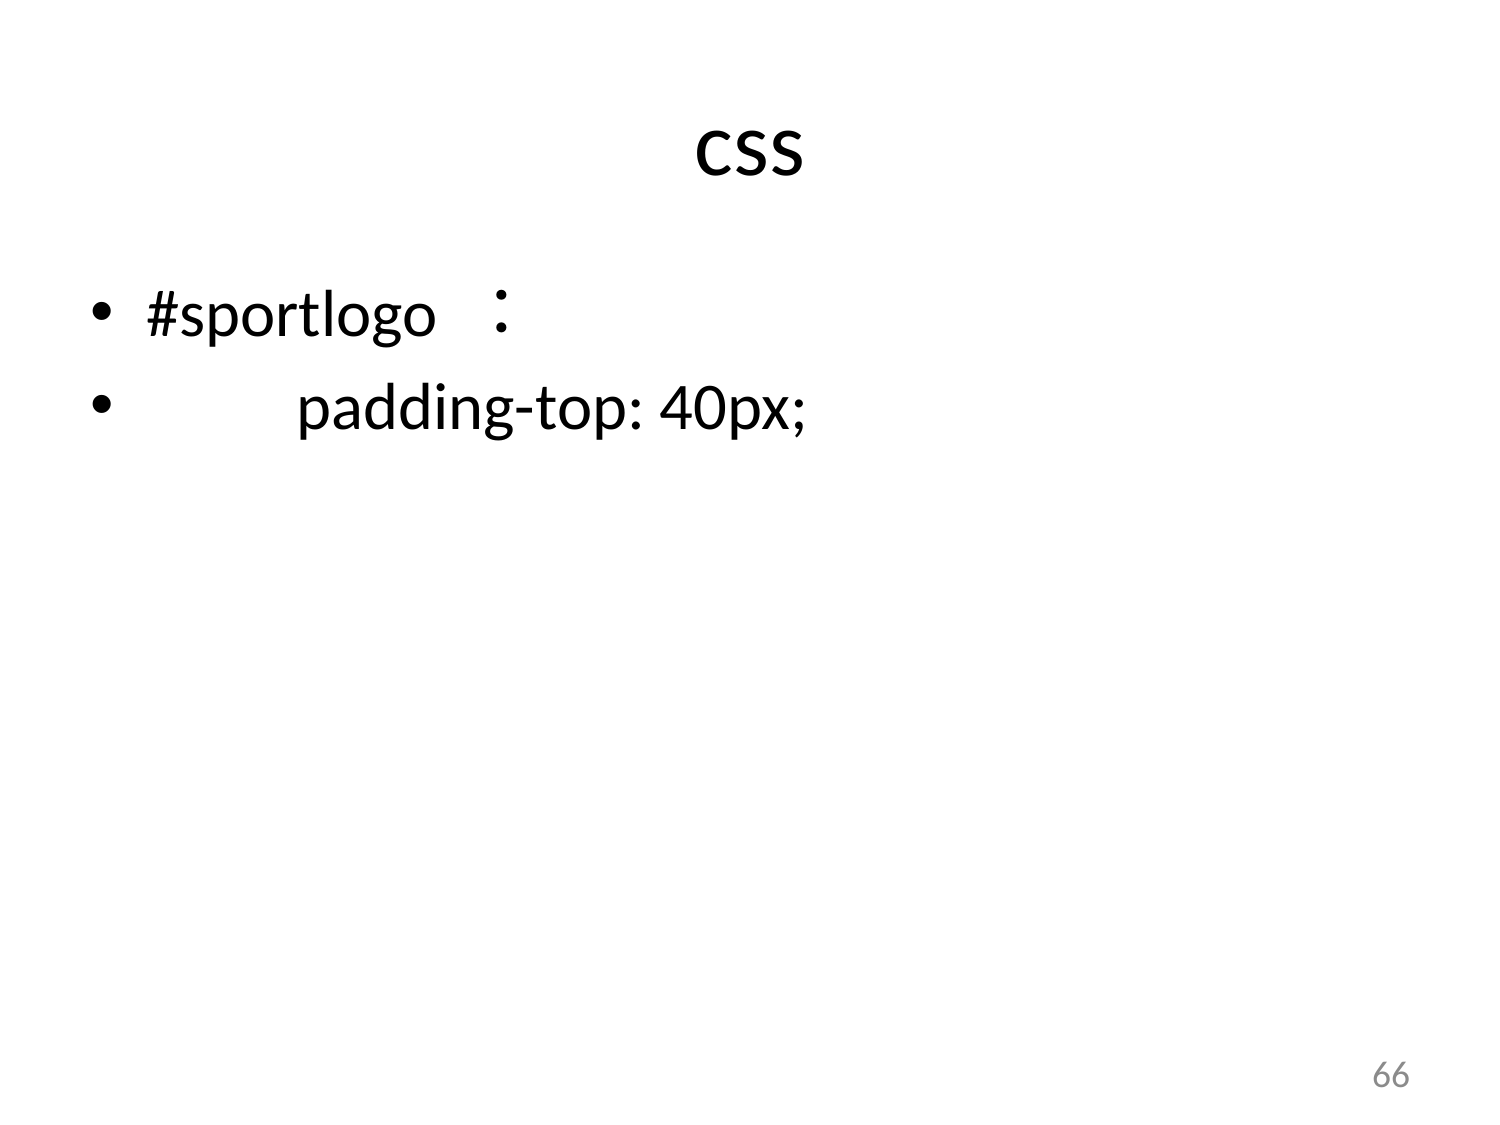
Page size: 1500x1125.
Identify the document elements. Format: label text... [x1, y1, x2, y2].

title css [75, 45, 1425, 233]
slide_number 66 [1074, 1042, 1425, 1103]
list #sportlogo ： padding-top: 40px; [75, 262, 1425, 1005]
